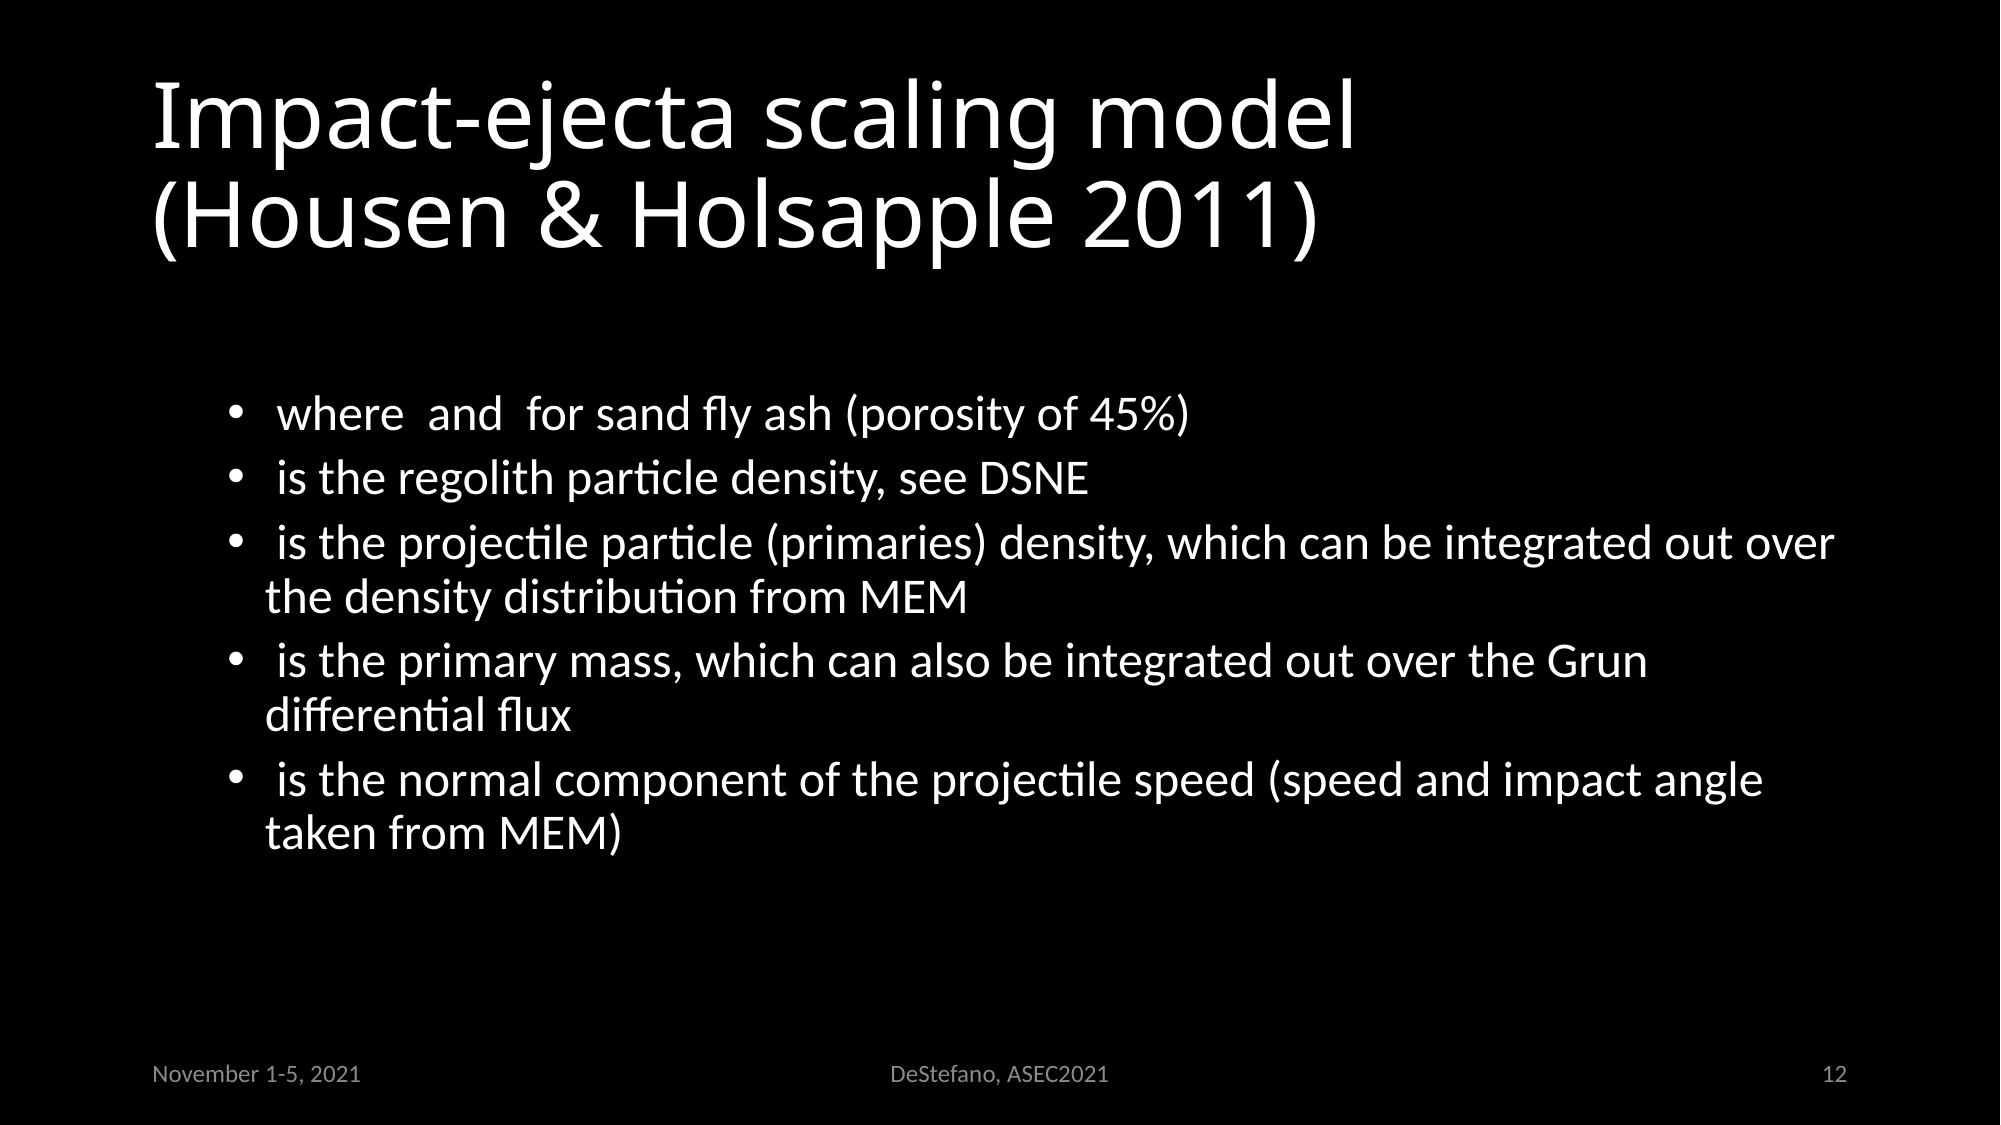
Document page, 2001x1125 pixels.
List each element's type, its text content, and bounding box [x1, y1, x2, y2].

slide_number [137, 1042, 588, 1103]
title Impact-ejecta scaling model (Housen & Holsapple 2011) [137, 59, 1863, 278]
slide_number 12 [1412, 1042, 1863, 1103]
footer DeStefano, ASEC2021 [662, 1042, 1338, 1103]
